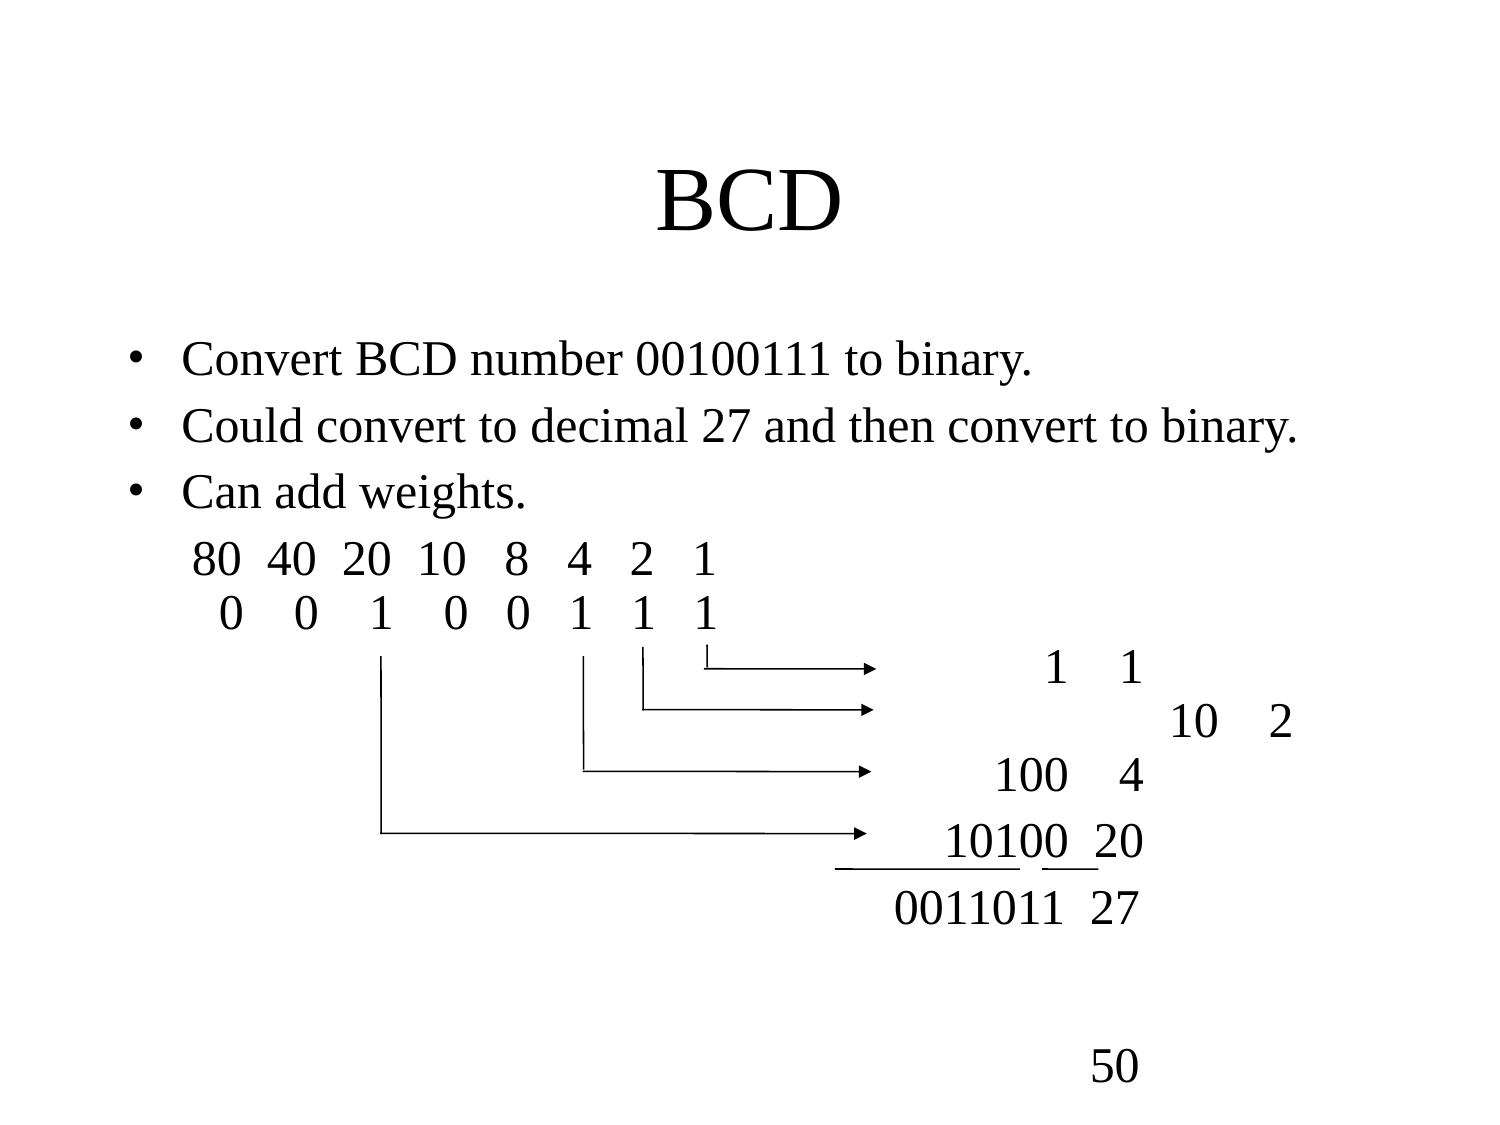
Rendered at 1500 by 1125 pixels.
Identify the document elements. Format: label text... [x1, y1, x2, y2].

text_box [583, 765, 872, 778]
text_box [704, 662, 877, 676]
list Convert BCD number 00100111 to binary. Could convert to decimal 27 and then convert to binary. Can add weights. 80 40 20 10 8 4 2 1 0 0 1 0 0 1 1 1 1 1 10 2 100 4 10100 20 0011011 27 [112, 324, 1388, 1000]
text_box [382, 827, 867, 840]
title BCD [112, 99, 1388, 288]
text_box [644, 703, 874, 717]
slide_number 50 [1074, 1025, 1386, 1098]
